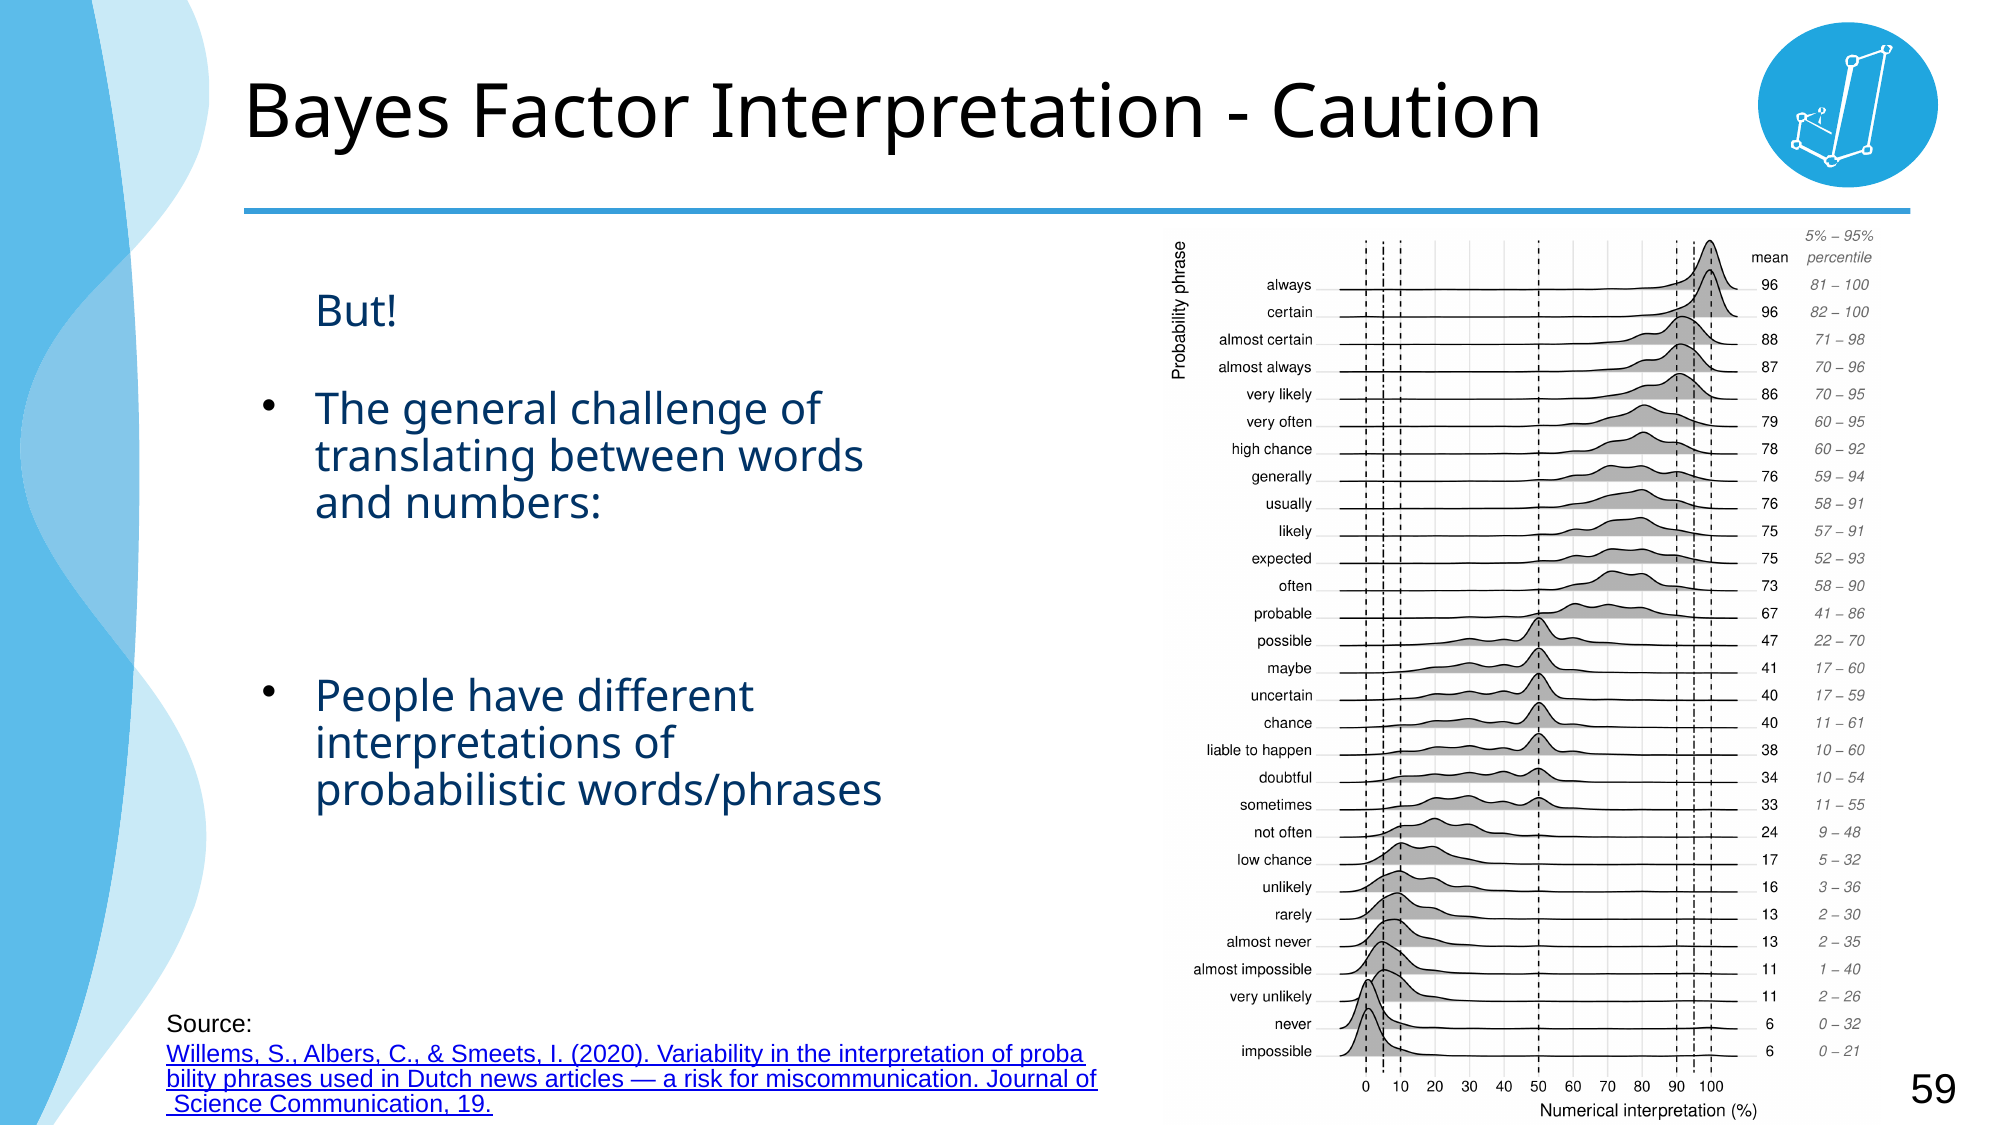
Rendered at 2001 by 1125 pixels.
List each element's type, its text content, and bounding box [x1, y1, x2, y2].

text_box Source: Willems, S., Albers, C., & Smeets, I. (2020). Variability in the interpretation of probability phrases used in Dutch news articles — a risk for miscommunication. Journal of Science Communication, 19. [151, 1000, 1115, 1106]
list But! The general challenge of translating between words and numbers: People have different interpretations of probabilistic words/phrases [243, 289, 895, 869]
picture [1163, 227, 1881, 1125]
title Bayes Factor Interpretation - Caution [244, 19, 1752, 211]
